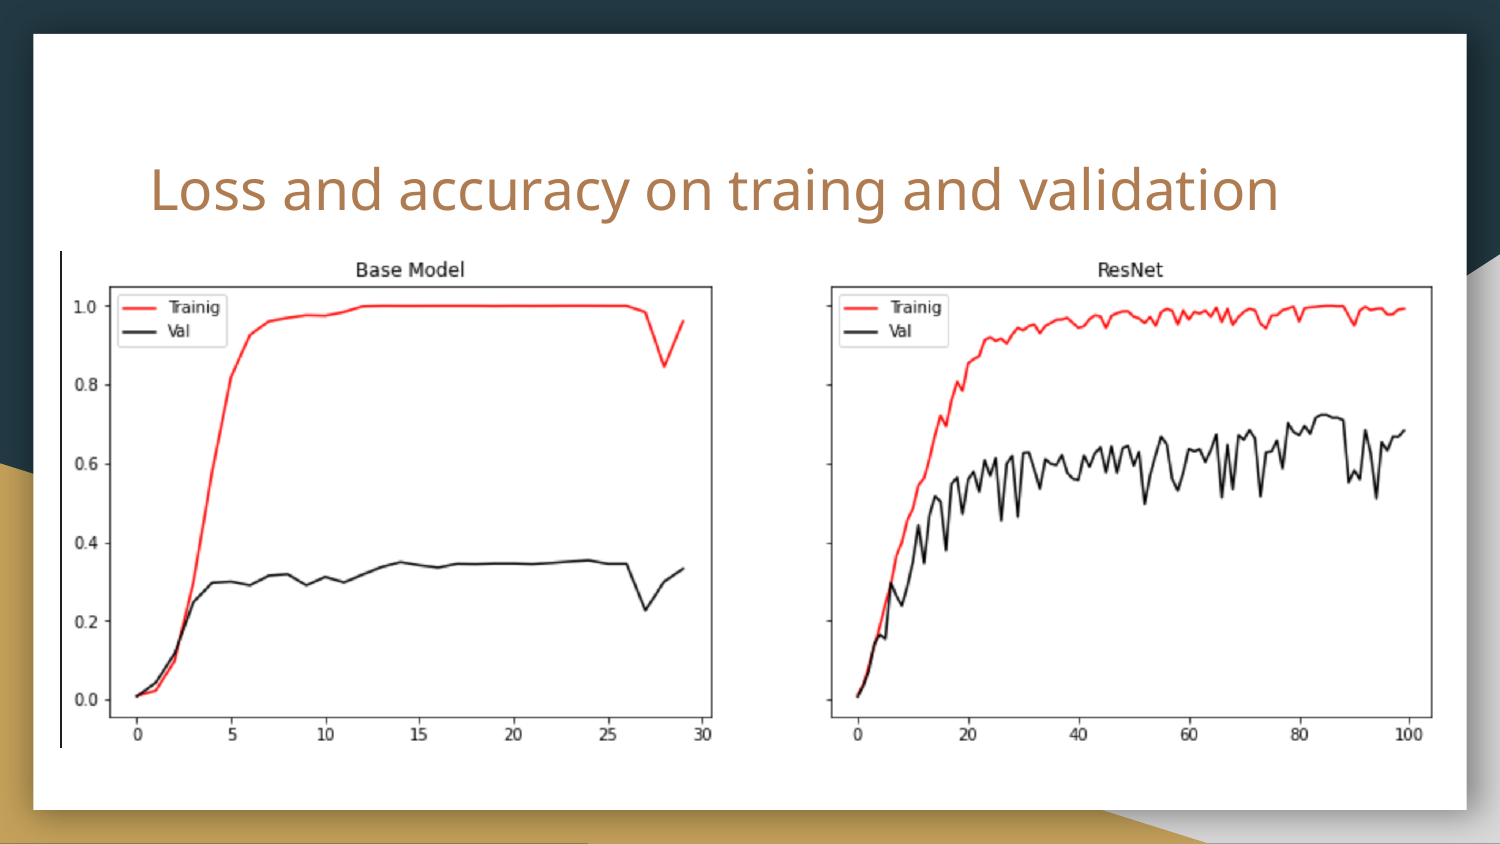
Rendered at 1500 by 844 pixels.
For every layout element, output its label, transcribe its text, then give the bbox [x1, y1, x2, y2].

title Loss and accuracy on traing and validation [134, 138, 1366, 250]
picture [60, 251, 1440, 748]
